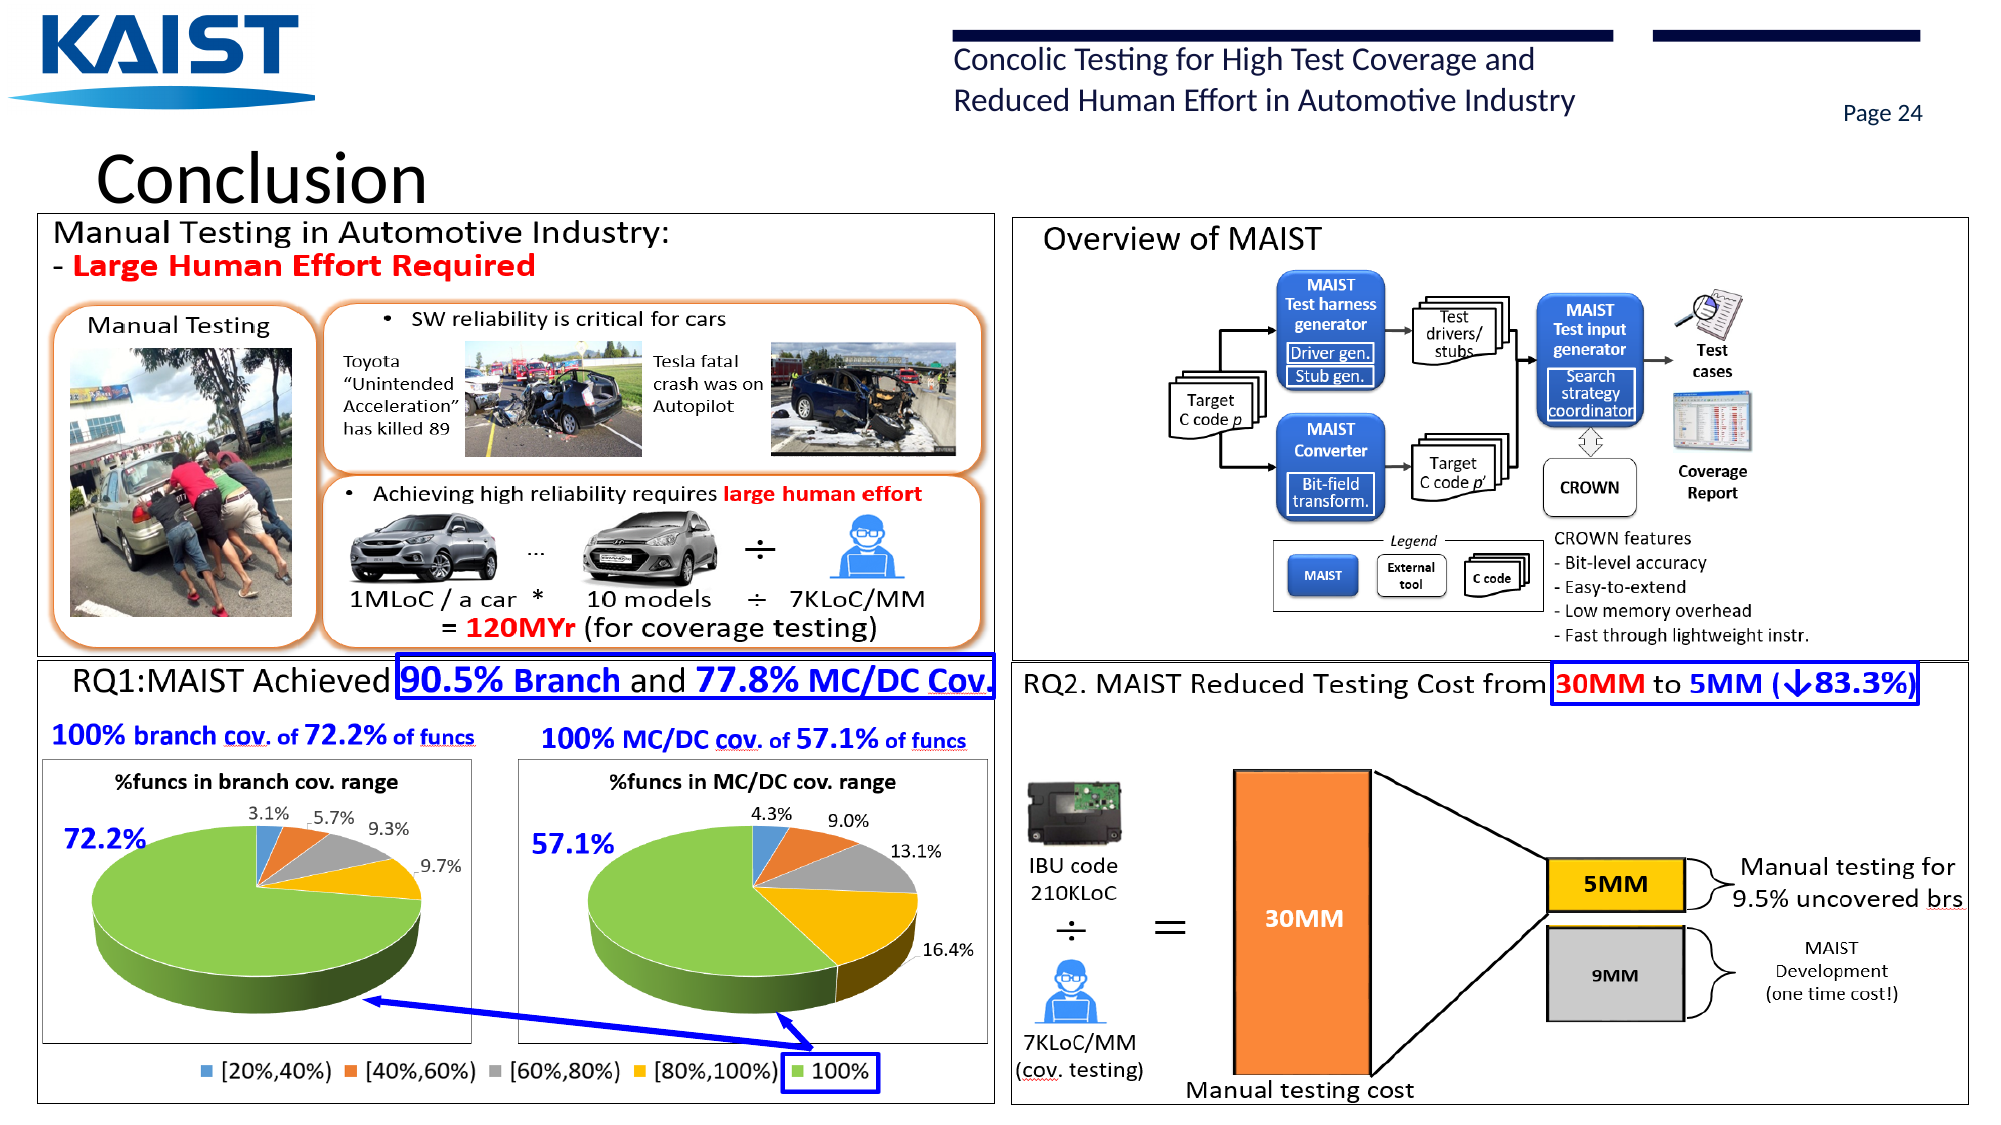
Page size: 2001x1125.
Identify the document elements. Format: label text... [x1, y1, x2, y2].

picture [37, 212, 995, 657]
title Conclusion [95, 95, 1924, 219]
slide_number Page 24 [1710, 95, 1924, 121]
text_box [361, 999, 812, 1050]
picture [7, 4, 315, 115]
picture [1011, 216, 1970, 1106]
picture [37, 659, 995, 1104]
